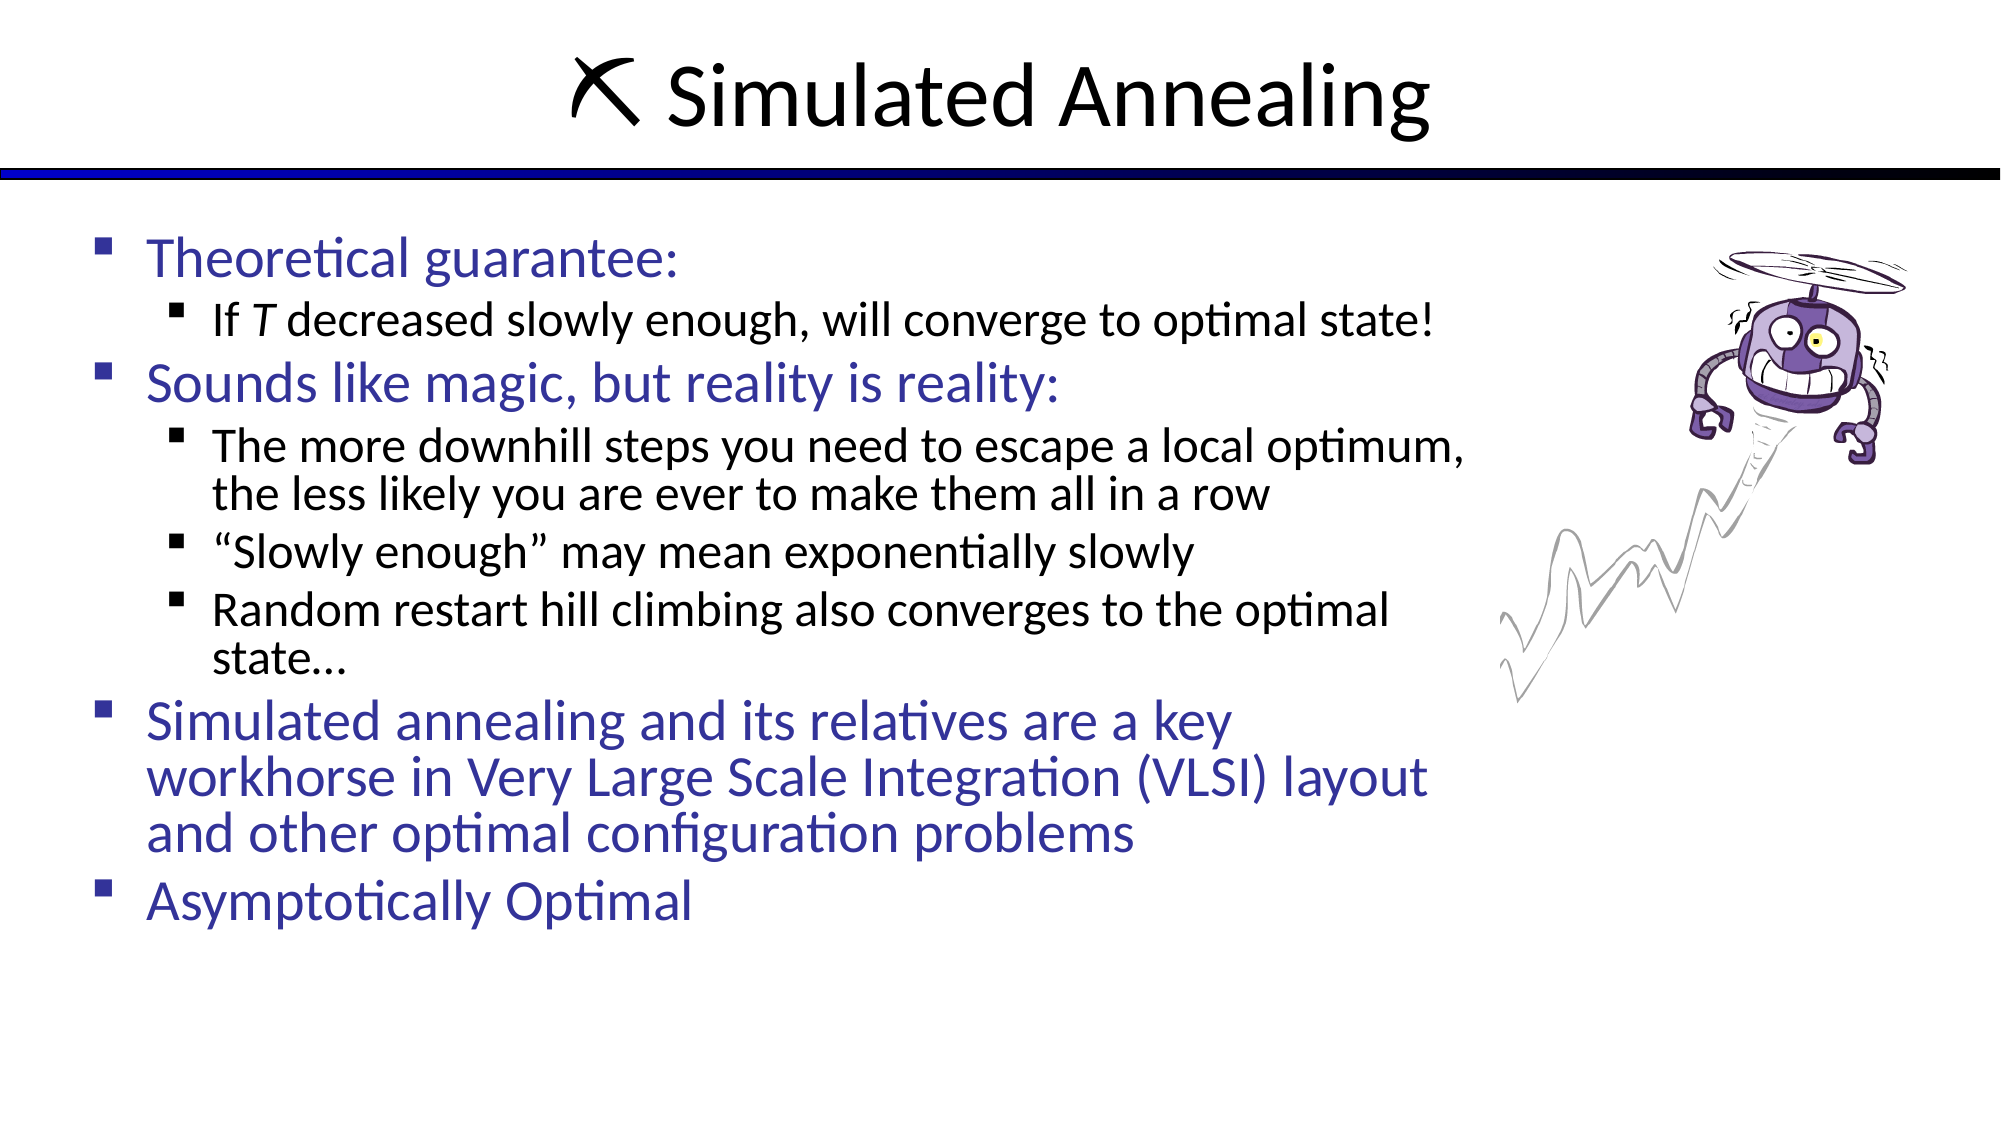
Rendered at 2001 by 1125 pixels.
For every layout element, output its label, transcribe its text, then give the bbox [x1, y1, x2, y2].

title ⛏️ Simulated Annealing [0, 0, 2000, 184]
picture [1341, 224, 1926, 770]
list Theoretical guarantee: If T decreased slowly enough, will converge to optimal state! Sounds like magic, but reality is reality: The more downhill steps you need to escape a local optimum, the less likely you are ever to make them all in a row “Slowly enough” may mean exponentially slowly Random restart hill climbing also converges to the optimal state… Simulated annealing and its relatives are a key workhorse in Very Large Scale Integration (VLSI) layout and other optimal configuration problems Asymptotically Optimal [74, 224, 1501, 1026]
